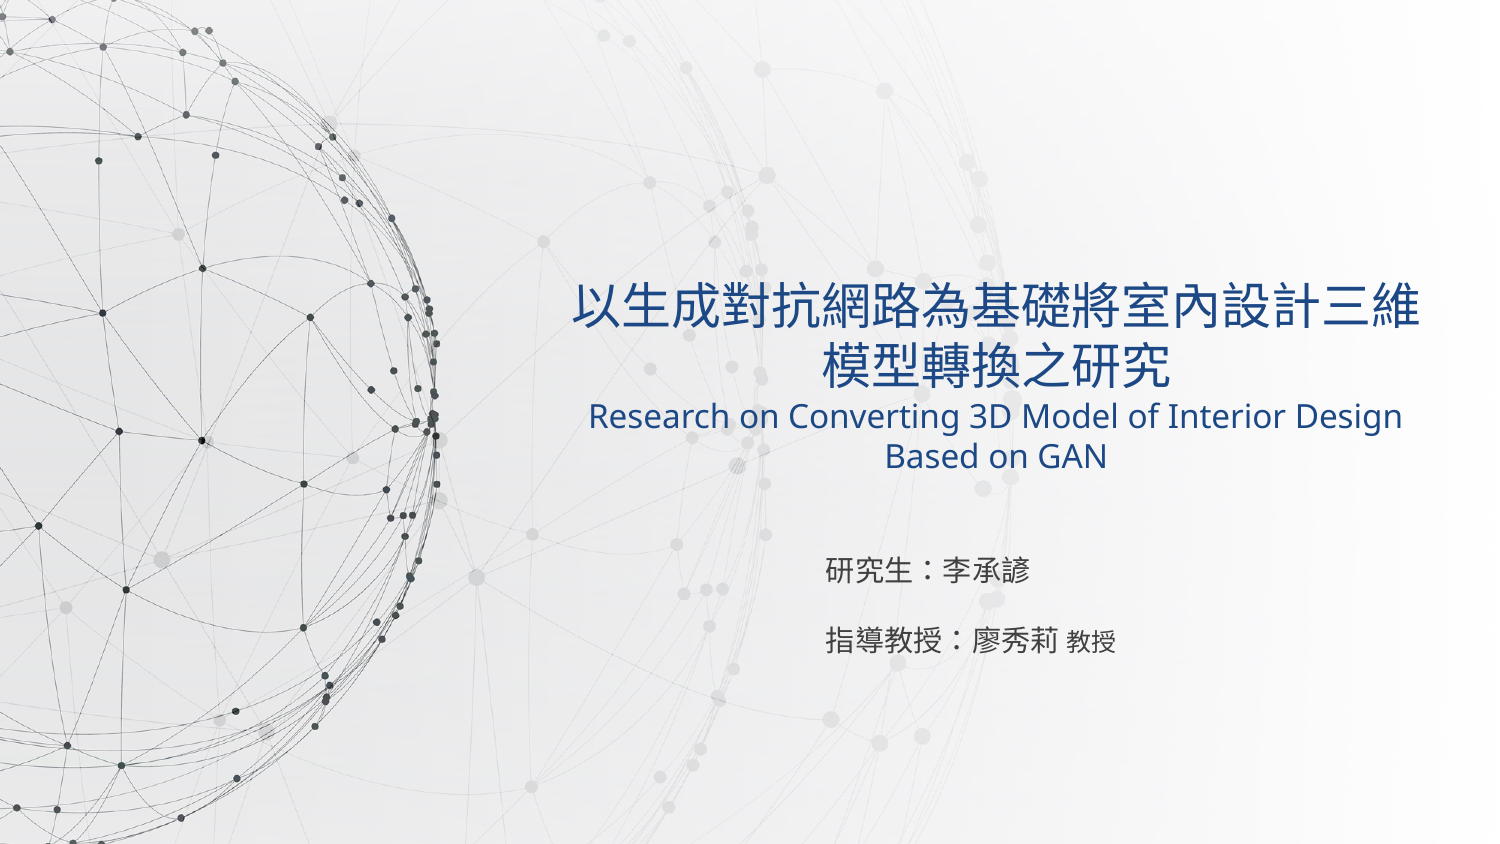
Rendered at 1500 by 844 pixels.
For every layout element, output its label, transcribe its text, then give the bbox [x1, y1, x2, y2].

picture [0, 0, 1500, 844]
text_box 研究生：李承諺 指導教授：廖秀莉 教授 [814, 546, 1383, 663]
text_box 以生成對抗網路為基礎將室內設計三維模型轉換之研究 Research on Converting 3D Model of Interior Design Based on GAN [558, 269, 1435, 481]
